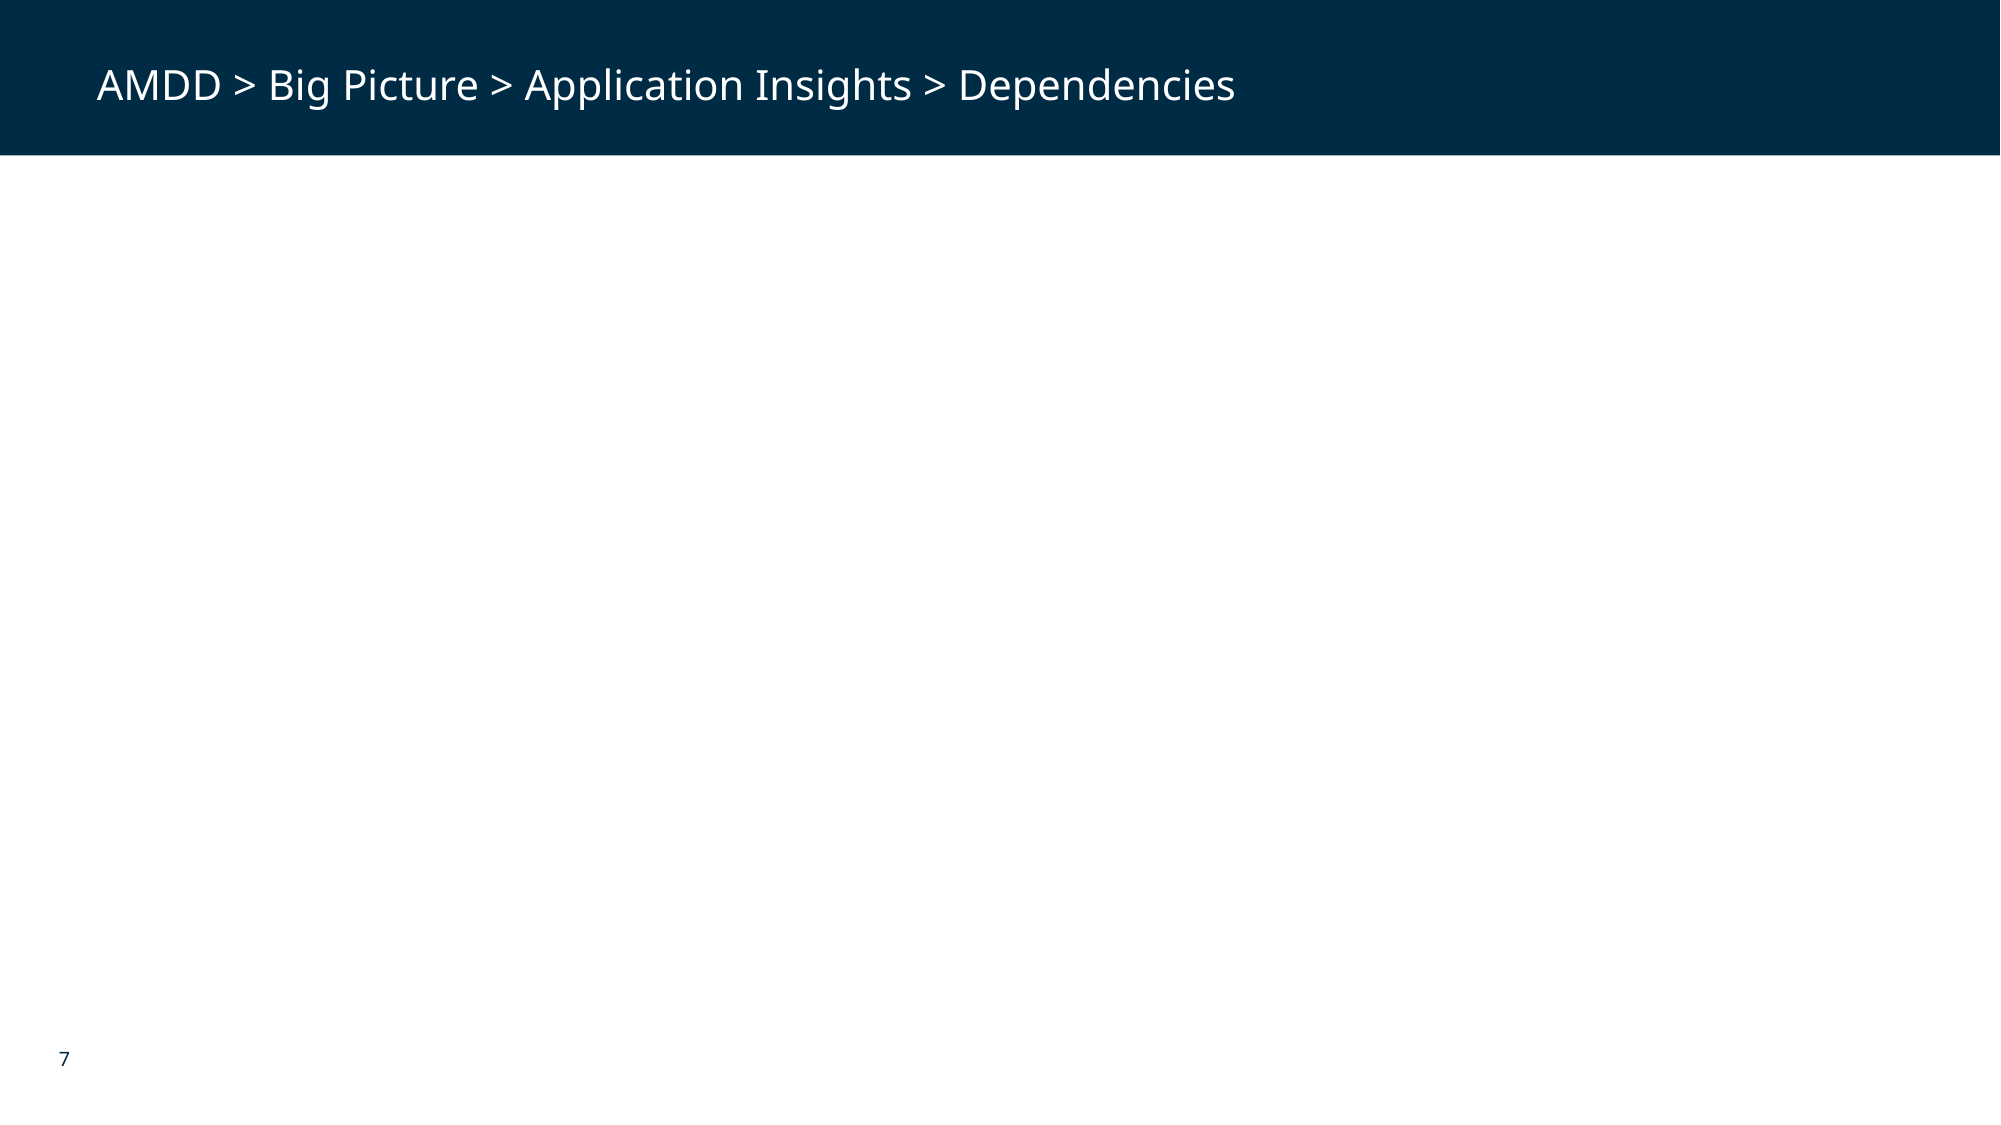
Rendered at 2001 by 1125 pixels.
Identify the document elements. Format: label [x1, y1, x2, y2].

text_box [0, 0, 2000, 156]
